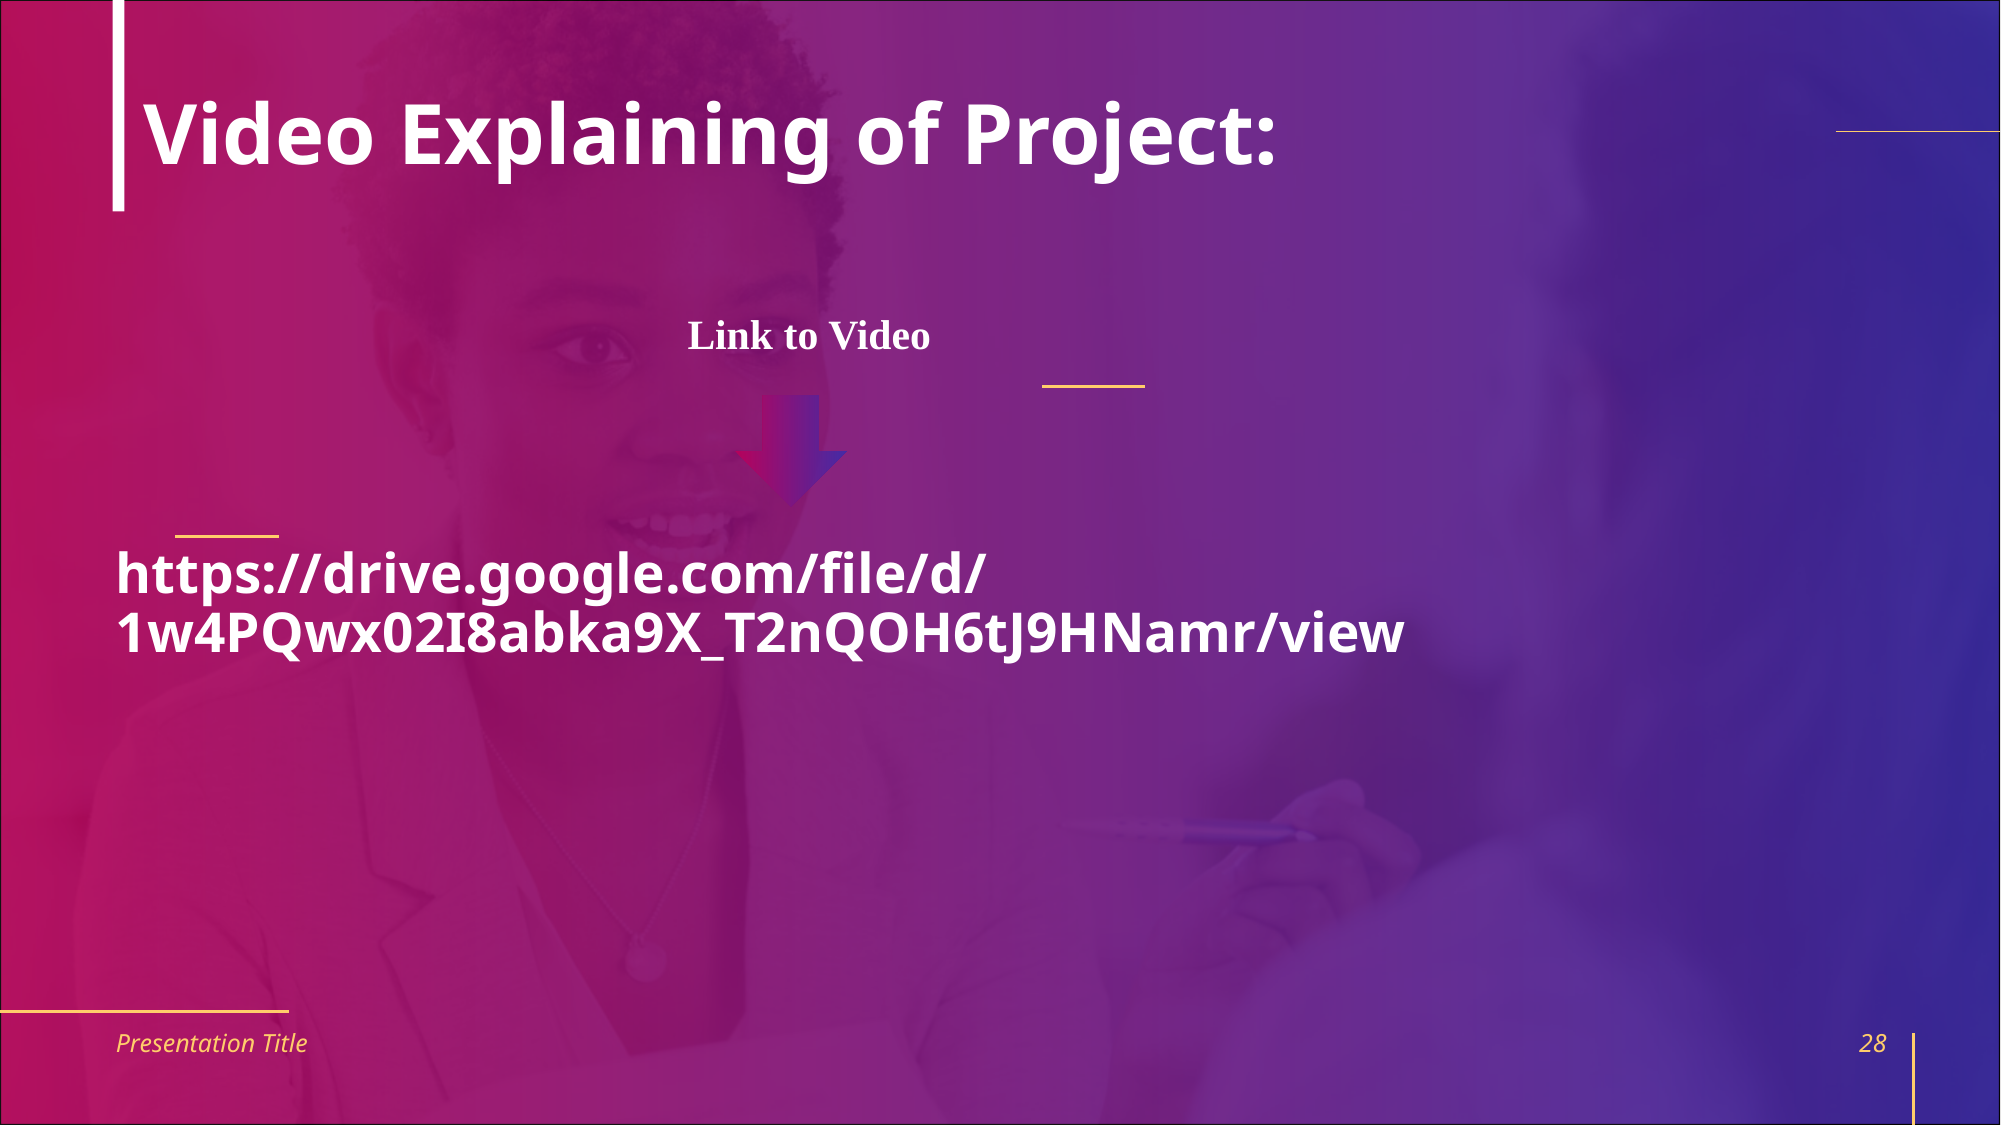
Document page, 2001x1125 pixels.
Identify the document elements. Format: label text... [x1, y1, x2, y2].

title Video Explaining of Project: [128, 28, 1854, 247]
text_box Link to Video [672, 299, 1087, 365]
slide_number 28 [1451, 1015, 1902, 1075]
footer Presentation Title [100, 1015, 636, 1075]
list https://drive.google.com/file/d/1w4PQwx02I8abka9X_T2nQOH6tJ9HNamr/view [100, 536, 1826, 672]
text_box [732, 394, 850, 509]
